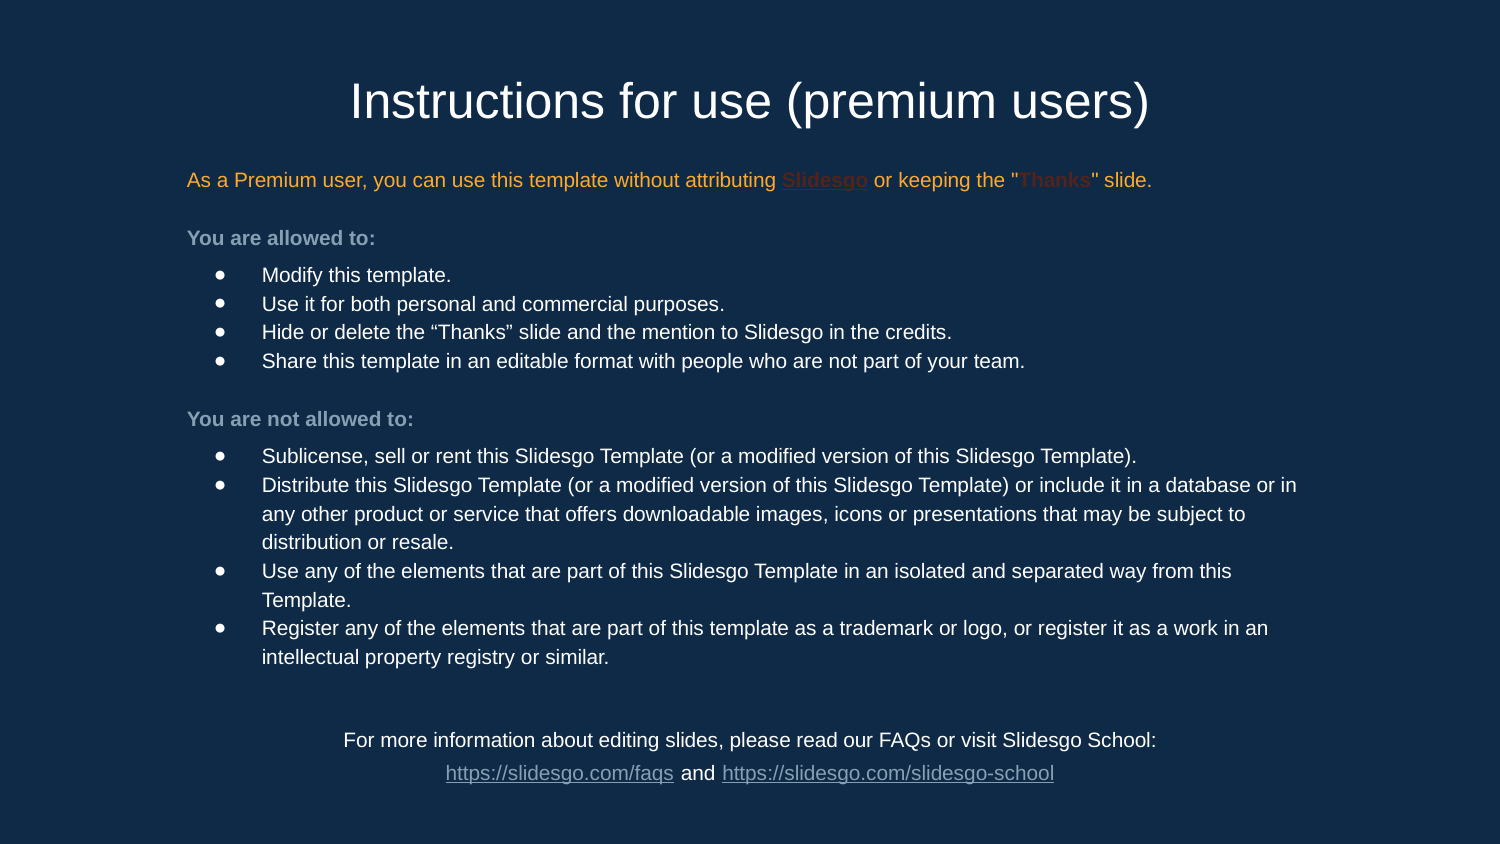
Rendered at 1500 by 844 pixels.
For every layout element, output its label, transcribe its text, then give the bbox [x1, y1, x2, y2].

text_box As a Premium user, you can use this template without attributing Slidesgo or keeping the "Thanks" slide. You are allowed to: Modify this template. Use it for both personal and commercial purposes. Hide or delete the “Thanks” slide and the mention to Slidesgo in the credits. Share this template in an editable format with people who are not part of your team. You are not allowed to: Sublicense, sell or rent this Slidesgo Template (or a modified version of this Slidesgo Template). Distribute this Slidesgo Template (or a modified version of this Slidesgo Template) or include it in a database or in any other product or service that offers downloadable images, icons or presentations that may be subject to distribution or resale. Use any of the elements that are part of this Slidesgo Template in an isolated and separated way from this Template. Register any of the elements that are part of this template as a trademark or logo, or register it as a work in an intellectual property registry or similar. [171, 148, 1328, 707]
text_box For more information about editing slides, please read our FAQs or visit Slidesgo School: https://slidesgo.com/faqs and https://slidesgo.com/slidesgo-school [171, 707, 1328, 780]
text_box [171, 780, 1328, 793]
title Instructions for use (premium users) [171, 53, 1328, 133]
